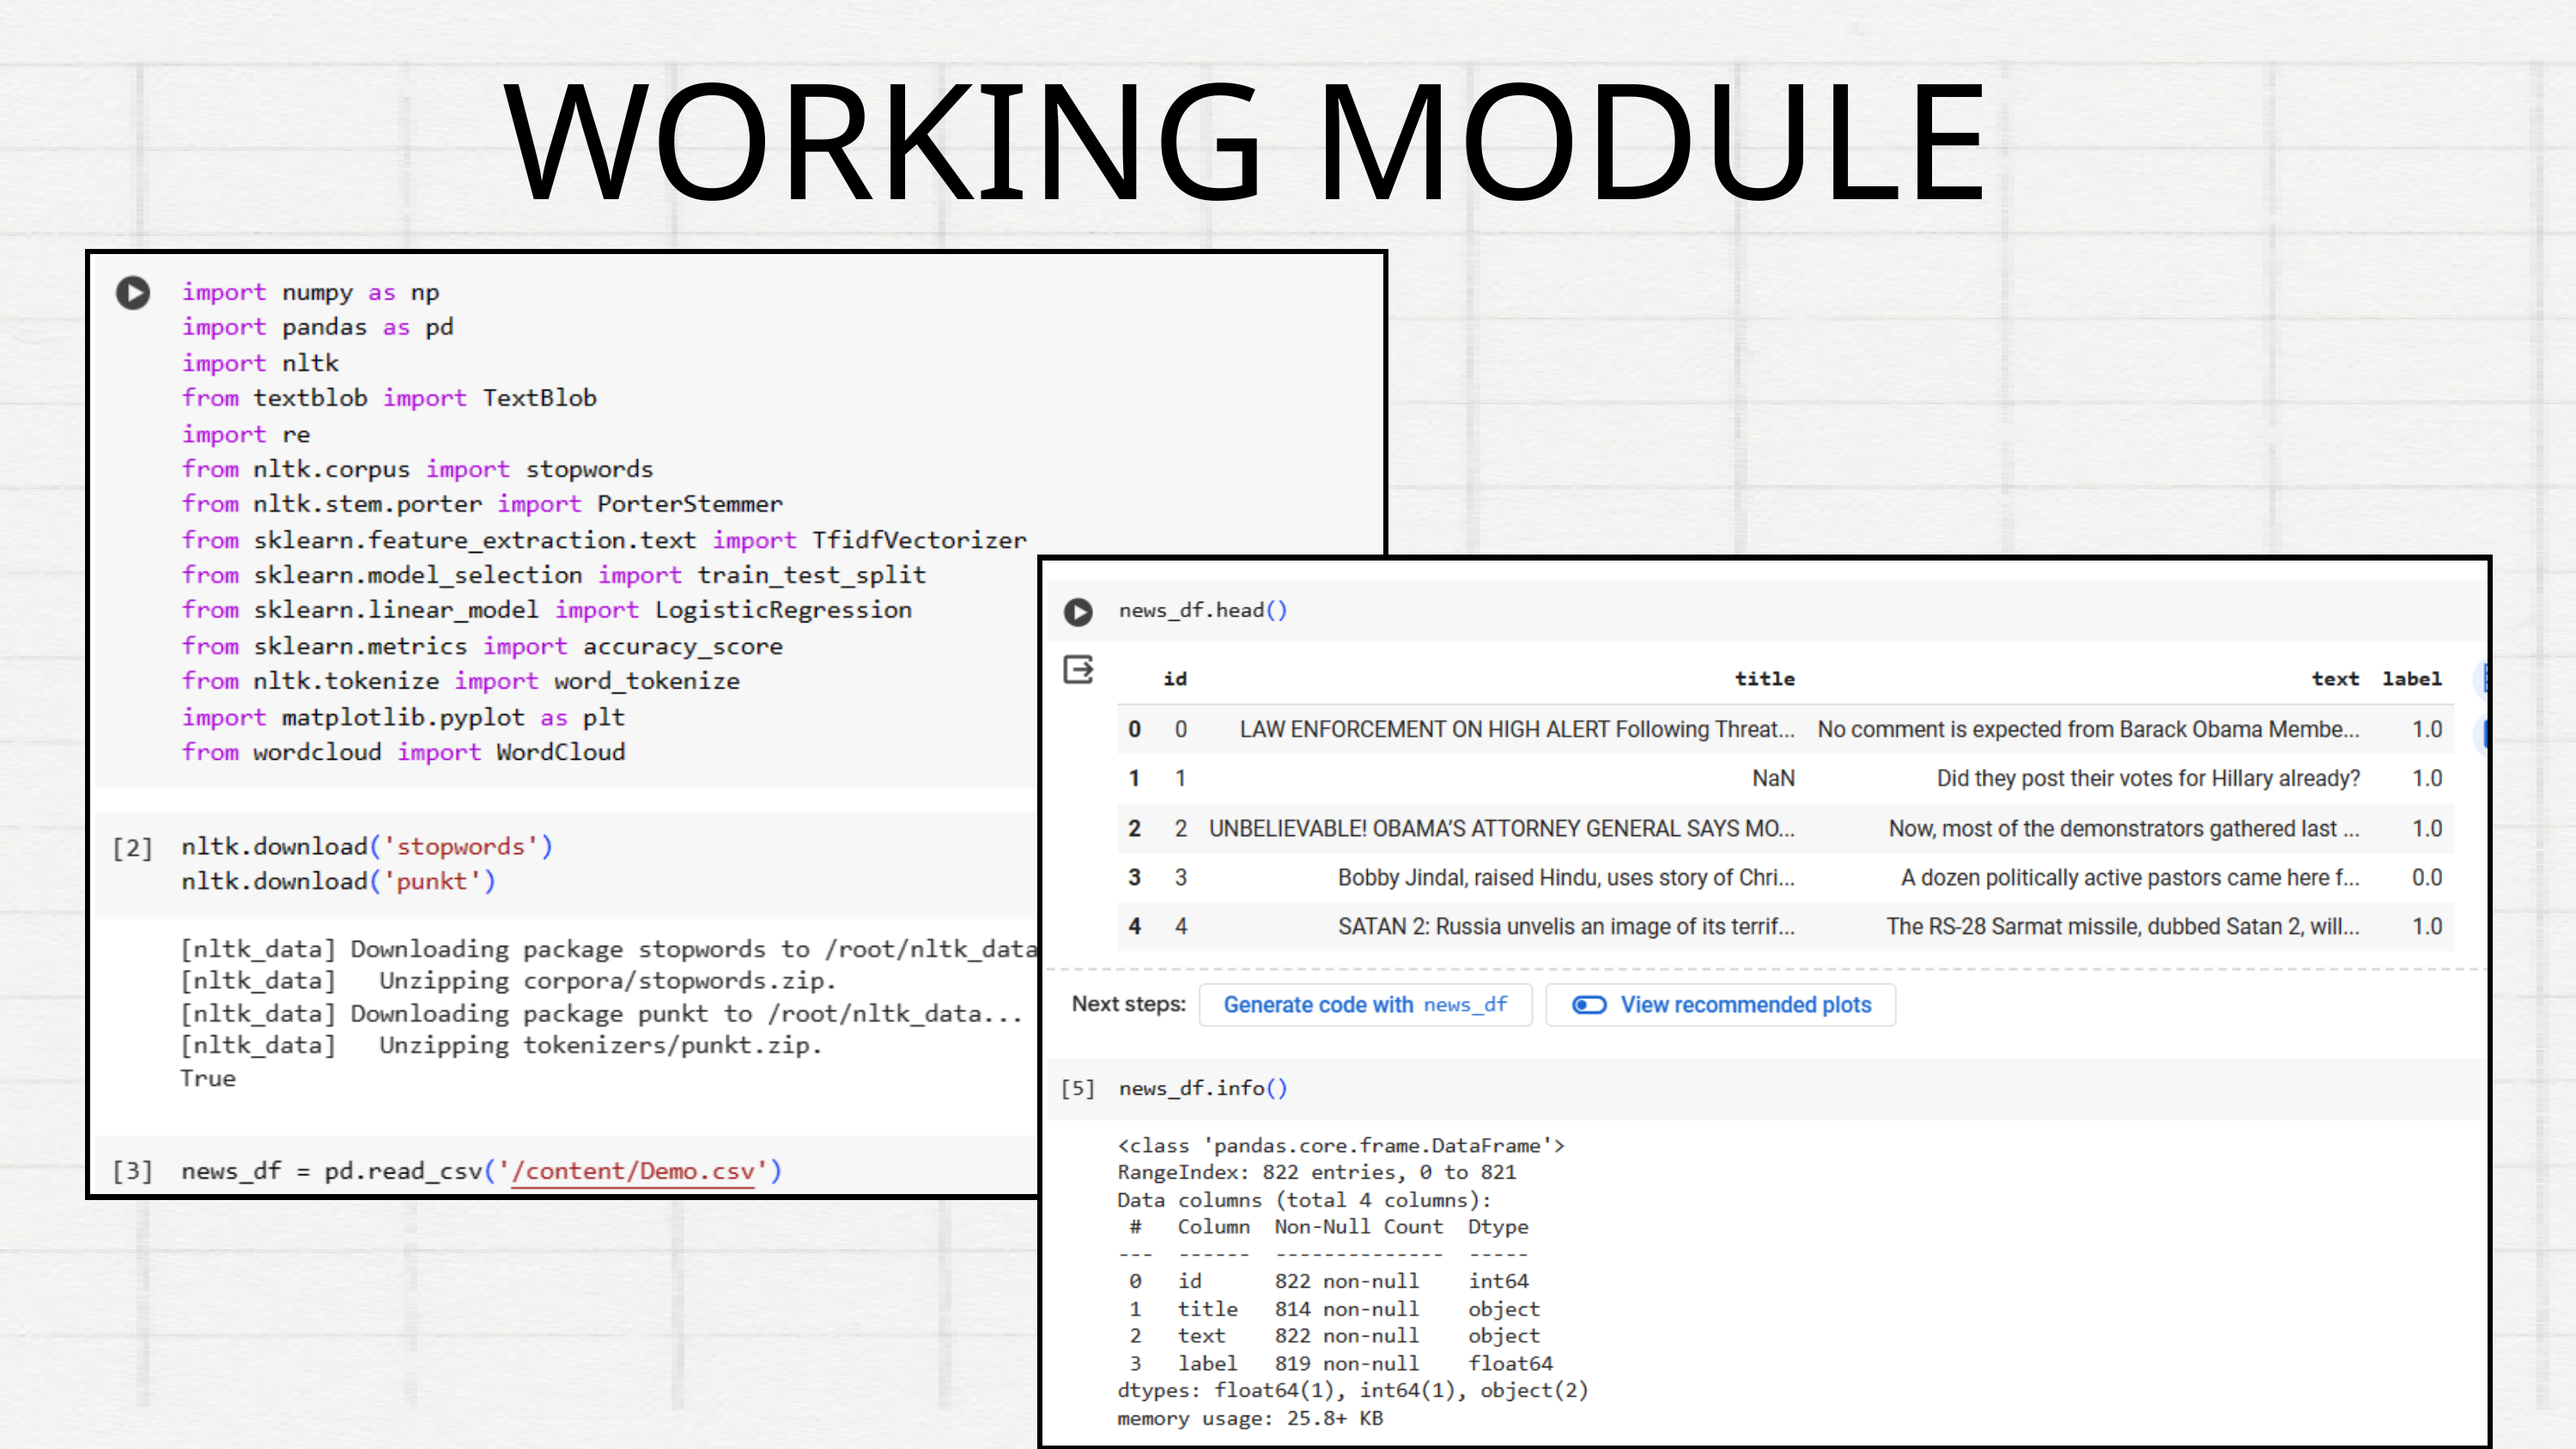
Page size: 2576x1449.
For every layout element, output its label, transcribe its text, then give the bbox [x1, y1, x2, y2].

text_box [1040, 557, 2491, 1449]
text_box [0, 0, 2576, 1449]
text_box WORKING MODULE [501, 75, 2075, 232]
text_box [88, 251, 1387, 1197]
